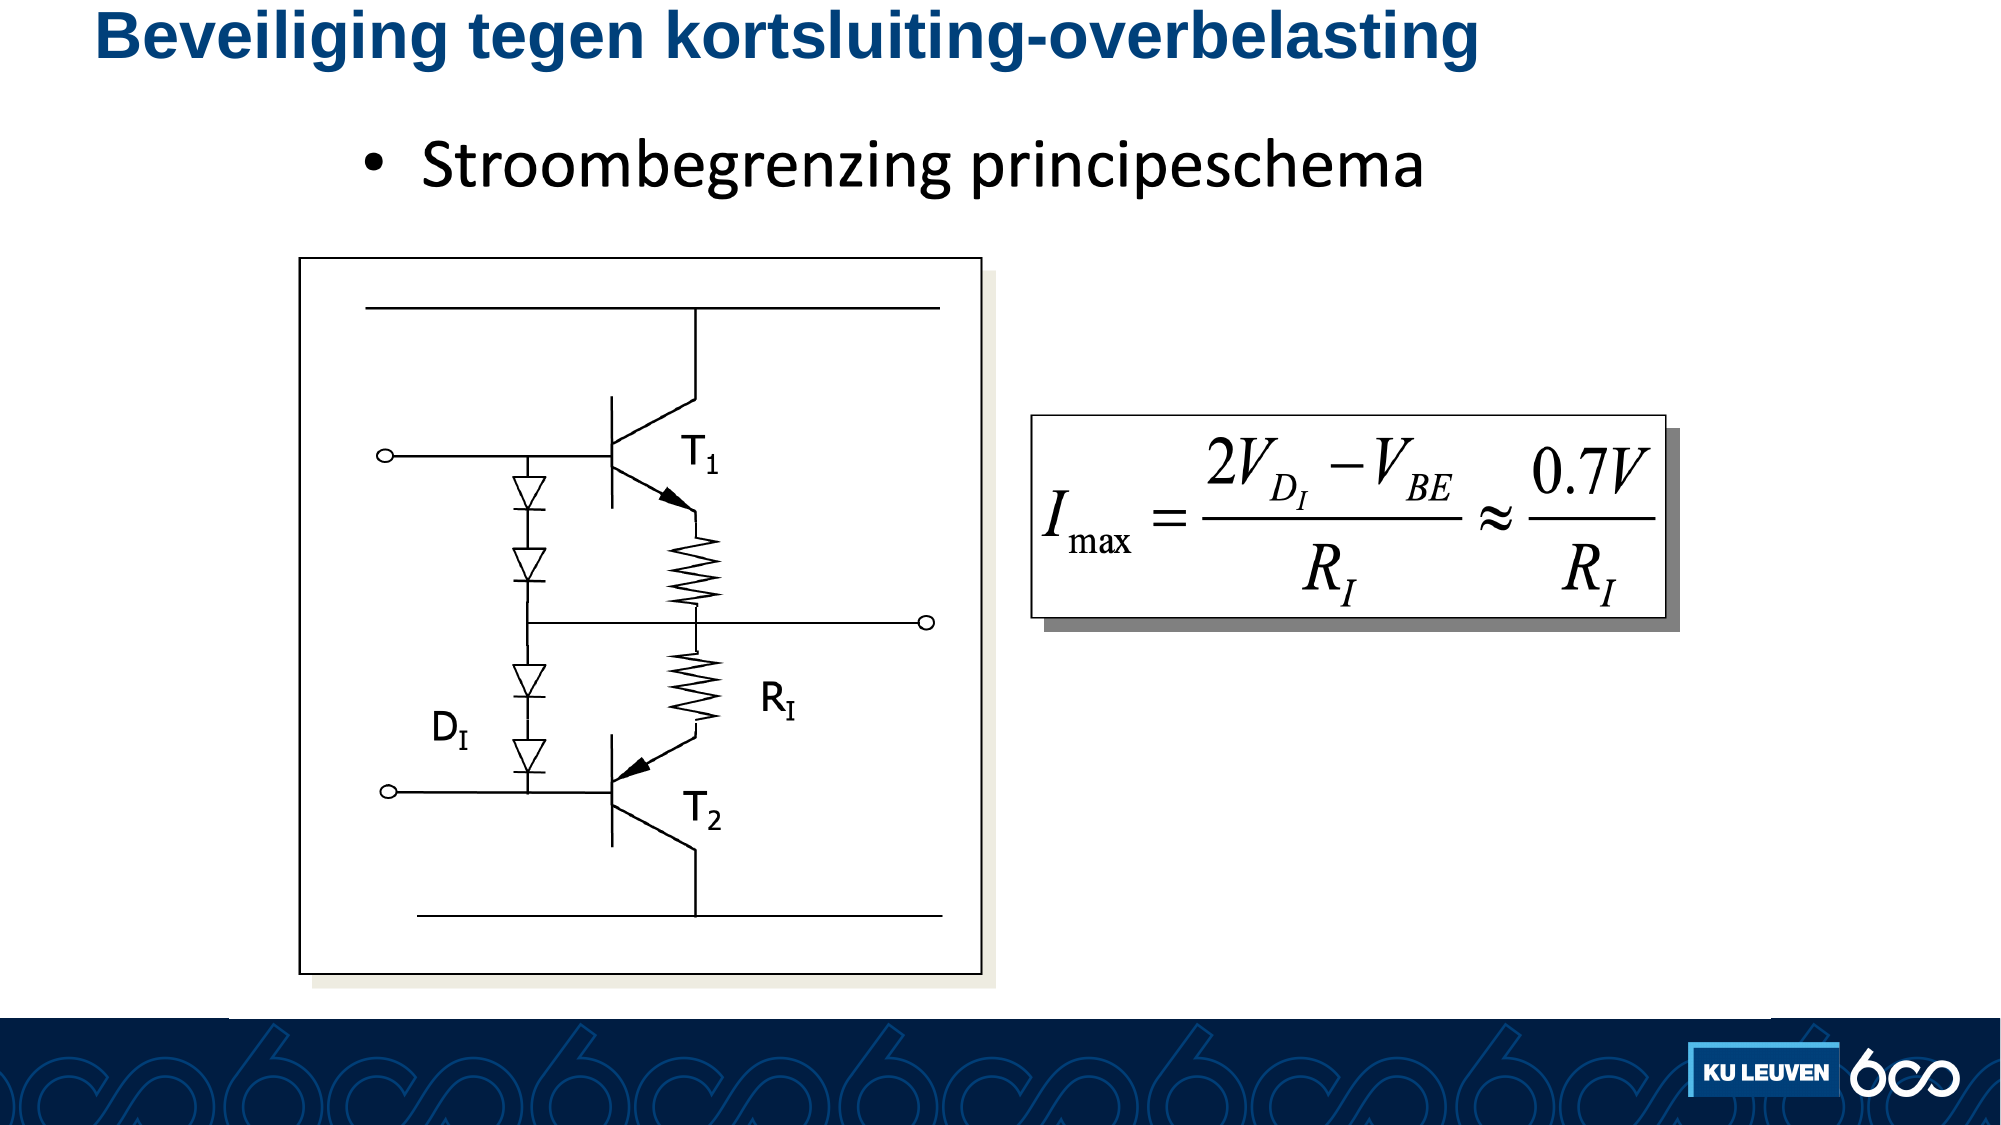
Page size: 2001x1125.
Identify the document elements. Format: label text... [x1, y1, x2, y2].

picture [0, 88, 2001, 1125]
title Beveiliging tegen kortsluiting-overbelasting [94, 0, 1906, 108]
